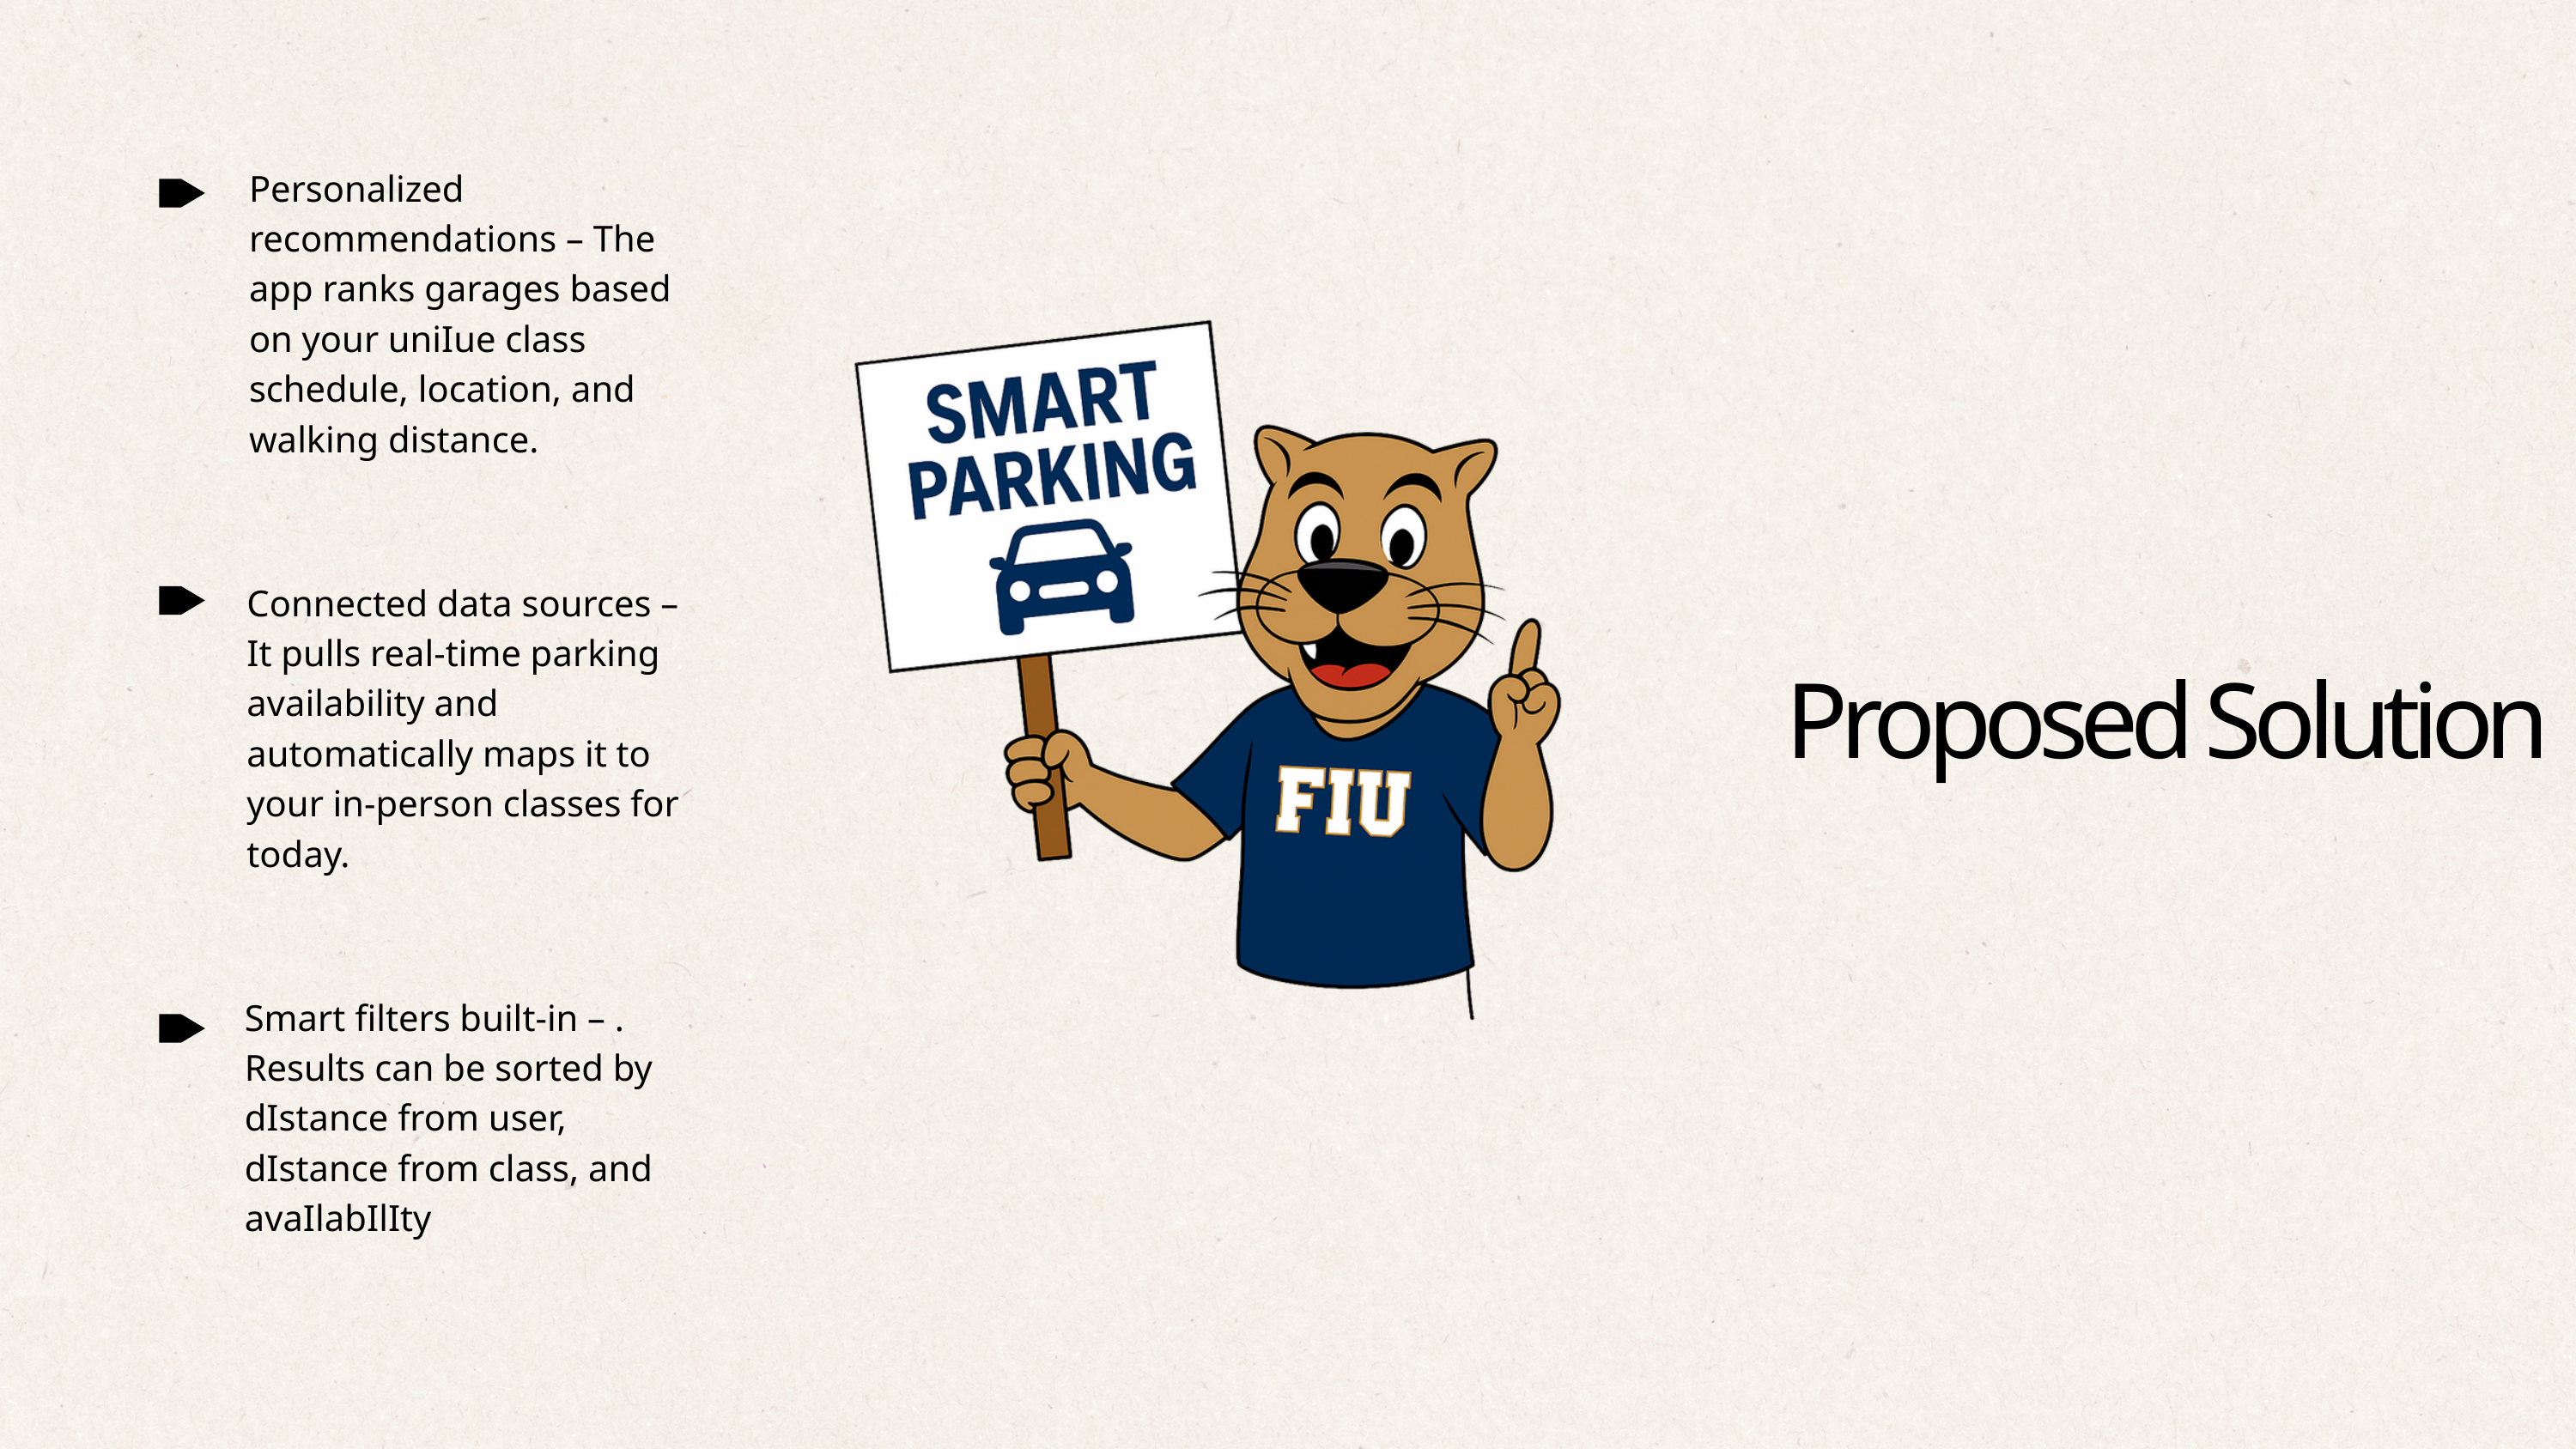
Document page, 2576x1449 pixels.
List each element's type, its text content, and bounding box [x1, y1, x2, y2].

text_box Connected data sources – It pulls real-time parking availability and automatically maps it to your in-person classes for today. [246, 573, 687, 875]
text_box [0, 0, 2576, 1449]
text_box [840, 305, 1607, 1072]
text_box Proposed Solution [1607, 676, 2550, 780]
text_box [159, 585, 206, 615]
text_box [159, 1014, 206, 1043]
text_box Smart filters built-in – . Results can be sorted by dIstance from user, dIstance from class, and avaIlabIlIty [244, 988, 684, 1239]
text_box Personalized recommendations – The app ranks garages based on your uniIue class schedule, location, and walking distance. [248, 159, 689, 460]
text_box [159, 179, 206, 208]
